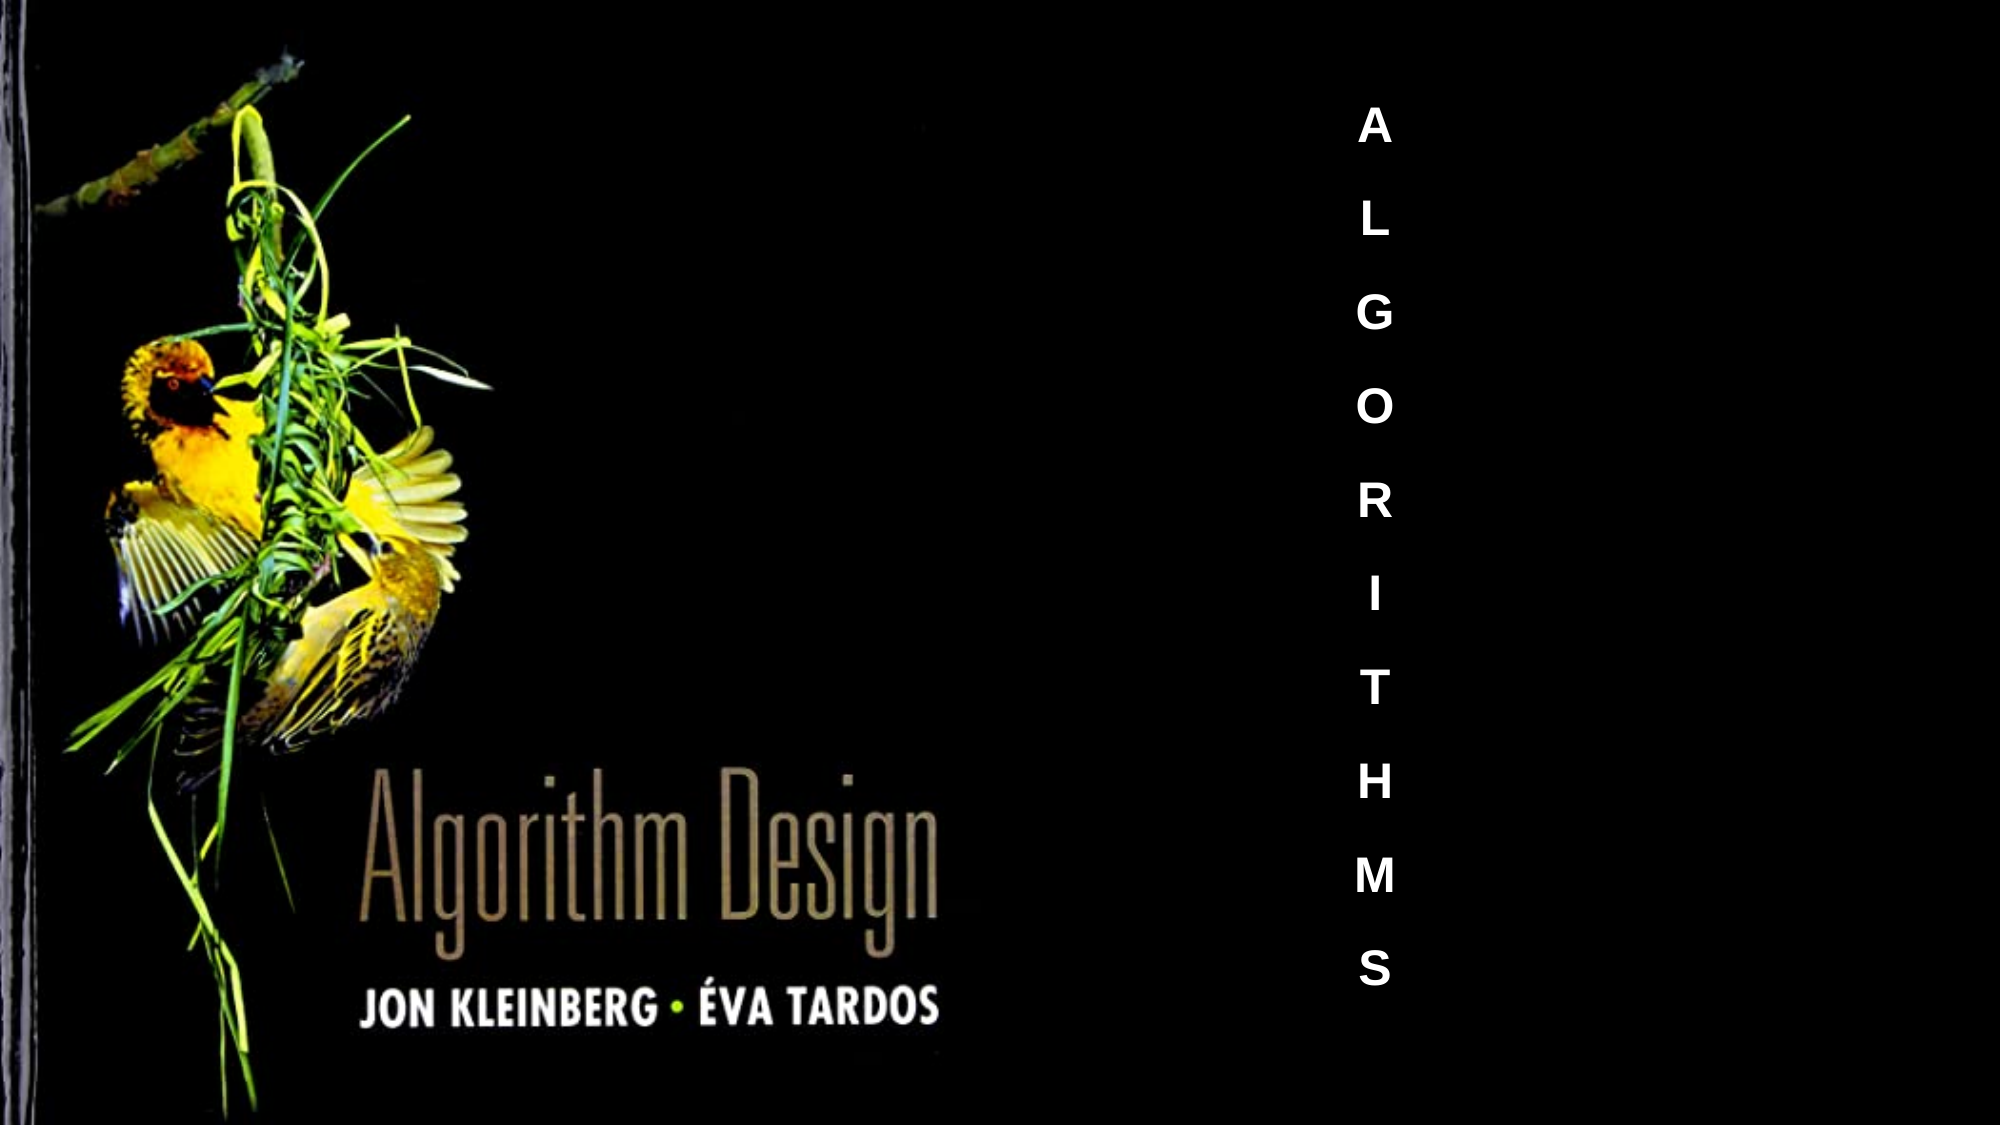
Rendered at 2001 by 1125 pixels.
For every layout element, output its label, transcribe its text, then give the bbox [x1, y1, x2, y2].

text_box R [1318, 449, 1432, 543]
text_box G [1318, 262, 1432, 356]
text_box L [1318, 168, 1432, 262]
text_box O [1318, 356, 1432, 449]
text_box H [1318, 731, 1432, 824]
text_box M [1318, 824, 1432, 918]
text_box T [1318, 637, 1432, 731]
picture [0, 0, 982, 1125]
text_box A [1318, 74, 1432, 168]
text_box S [1318, 918, 1432, 1013]
text_box I [1318, 543, 1432, 637]
